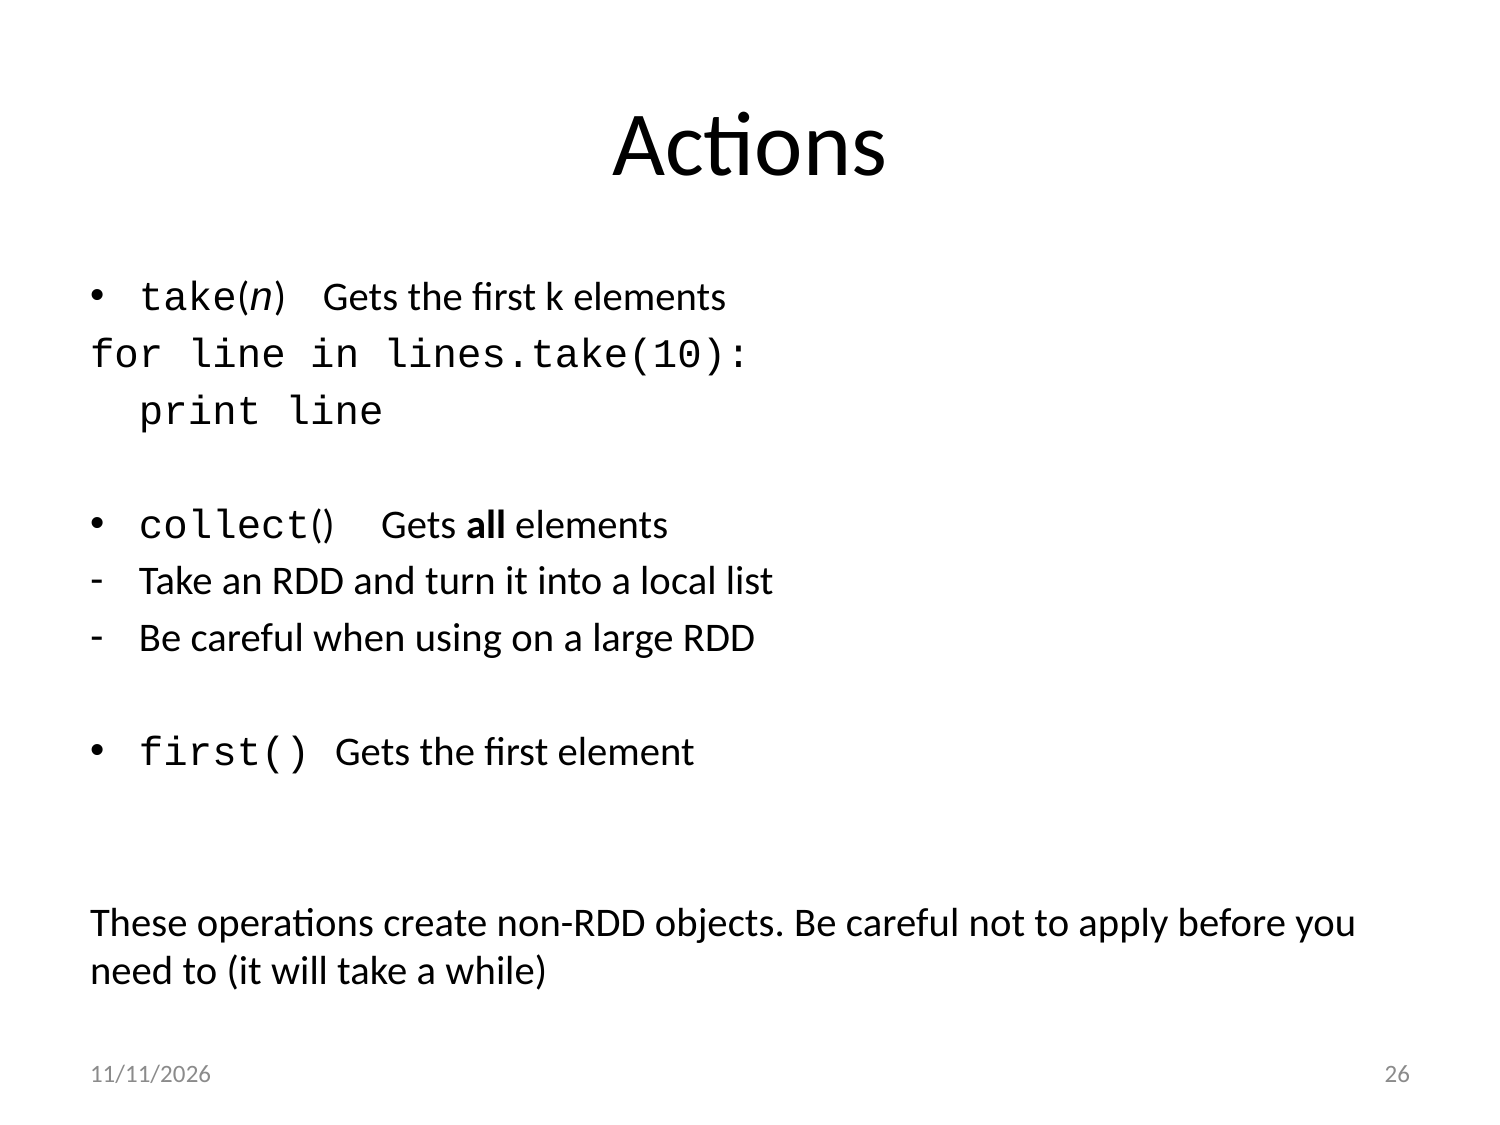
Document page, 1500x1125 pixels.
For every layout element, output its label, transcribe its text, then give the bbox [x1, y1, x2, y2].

slide_number 26 [1074, 1042, 1425, 1103]
list take(n) Gets the first k elements for line in lines.take(10): print line collect() Gets all elements Take an RDD and turn it into a local list Be careful when using on a large RDD first() Gets the first element These operations create non-RDD objects. Be careful not to apply before you need to (it will take a while) [75, 262, 1425, 1005]
title Actions [75, 45, 1425, 233]
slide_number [75, 1042, 425, 1103]
